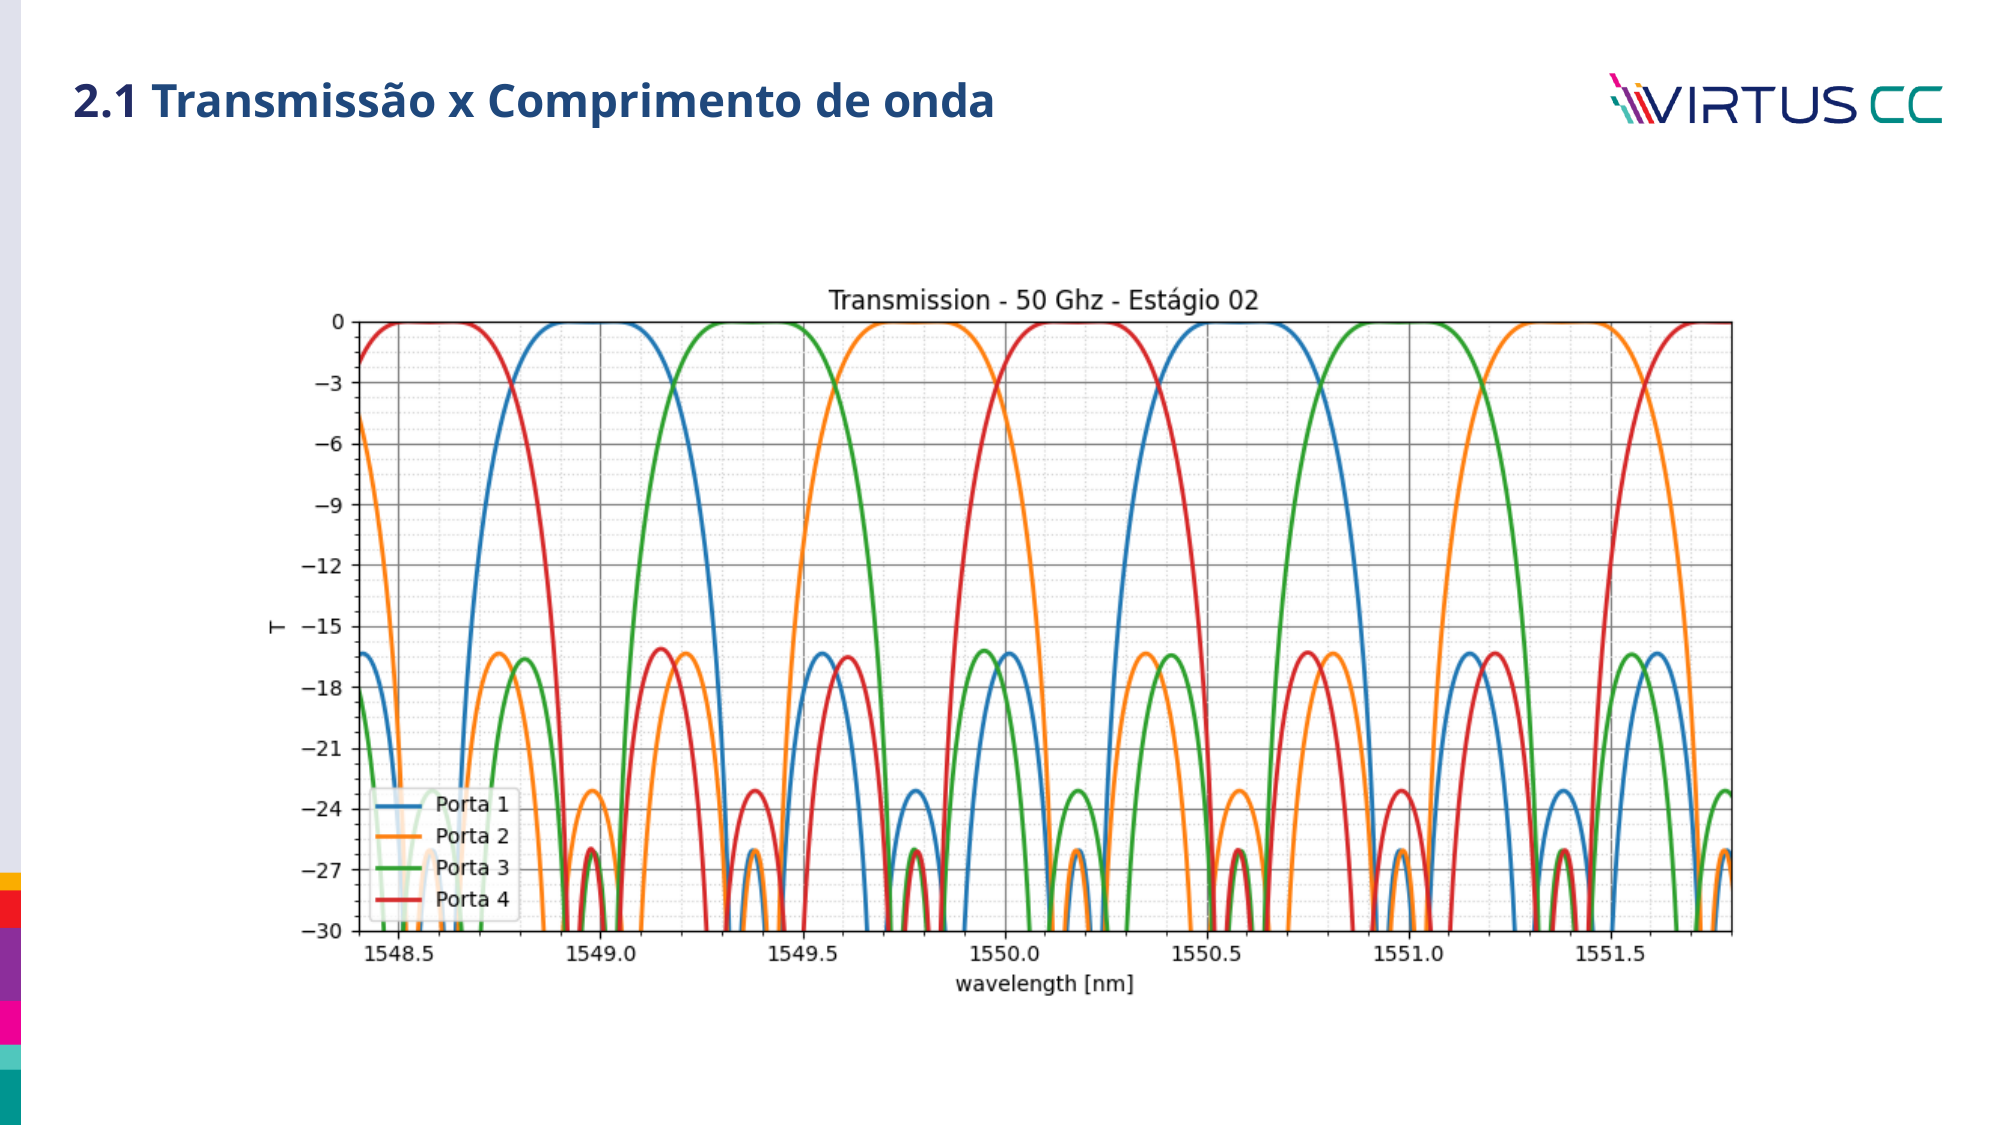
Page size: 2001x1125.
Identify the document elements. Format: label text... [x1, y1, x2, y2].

picture [1609, 73, 1943, 124]
title 2.1 Transmissão x Comprimento de onda [71, 69, 1128, 260]
picture [0, 0, 21, 1125]
picture [254, 272, 1746, 1011]
